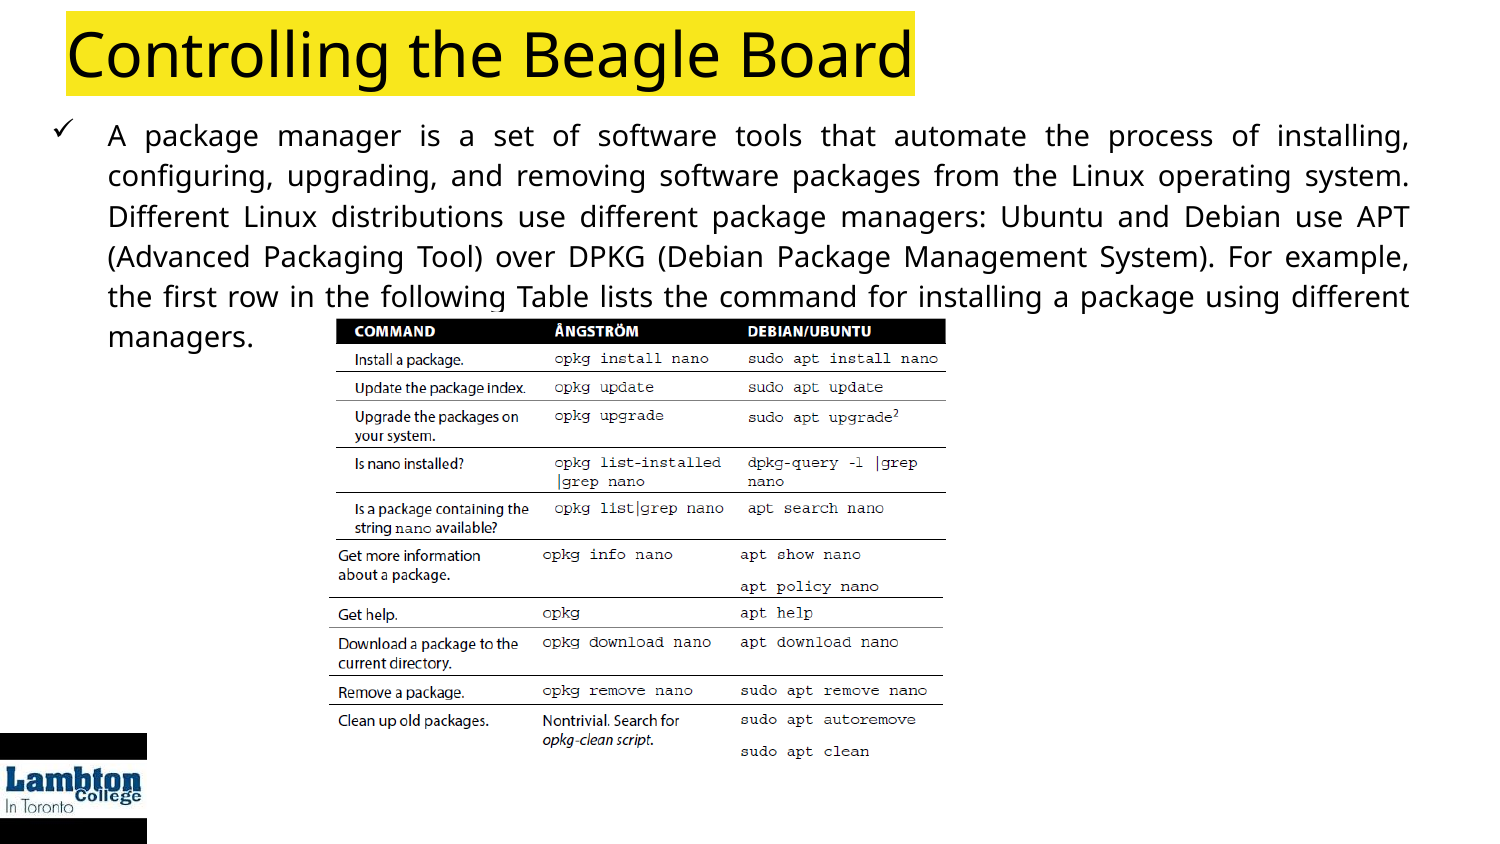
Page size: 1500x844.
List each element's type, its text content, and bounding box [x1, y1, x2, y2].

list A package manager is a set of software tools that automate the process of installing, configuring, upgrading, and removing software packages from the Linux operating system. Different Linux distributions use different package managers: Ubuntu and Debian use APT (Advanced Packaging Tool) over DPKG (Debian Package Management System). For example, the first row in the following Table lists the command for installing a package using different managers. [17, 97, 1426, 727]
picture [328, 312, 953, 762]
picture [0, 732, 148, 844]
title Controlling the Beagle Board [51, 0, 1449, 94]
